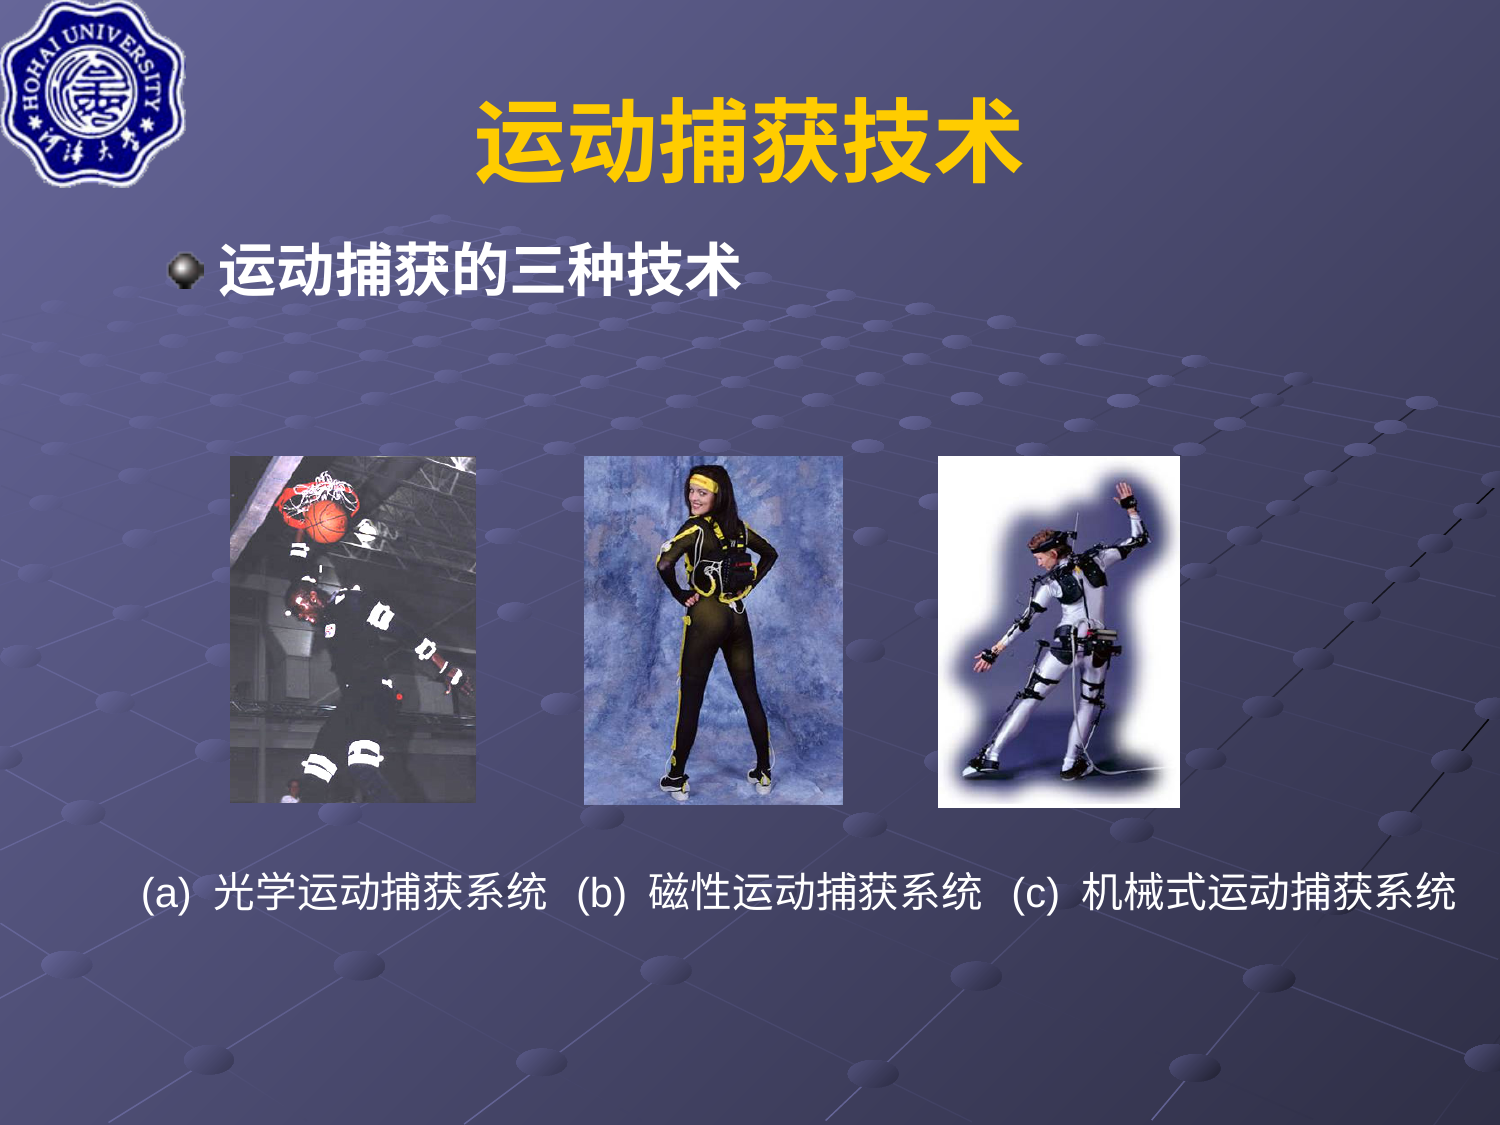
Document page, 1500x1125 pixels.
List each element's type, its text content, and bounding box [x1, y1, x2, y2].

picture [162, 247, 204, 289]
picture [230, 456, 476, 803]
slide_number [1074, 1023, 1426, 1100]
picture [0, 0, 186, 188]
text_box (a) 光学运动捕获系统 (b) 磁性运动捕获系统 (c) 机械式运动捕获系统 [126, 857, 1473, 923]
picture [938, 456, 1180, 808]
text_box 运动捕获的三种技术 [147, 225, 1422, 857]
title 运动捕获技术 [74, 44, 1426, 233]
picture [584, 456, 843, 805]
